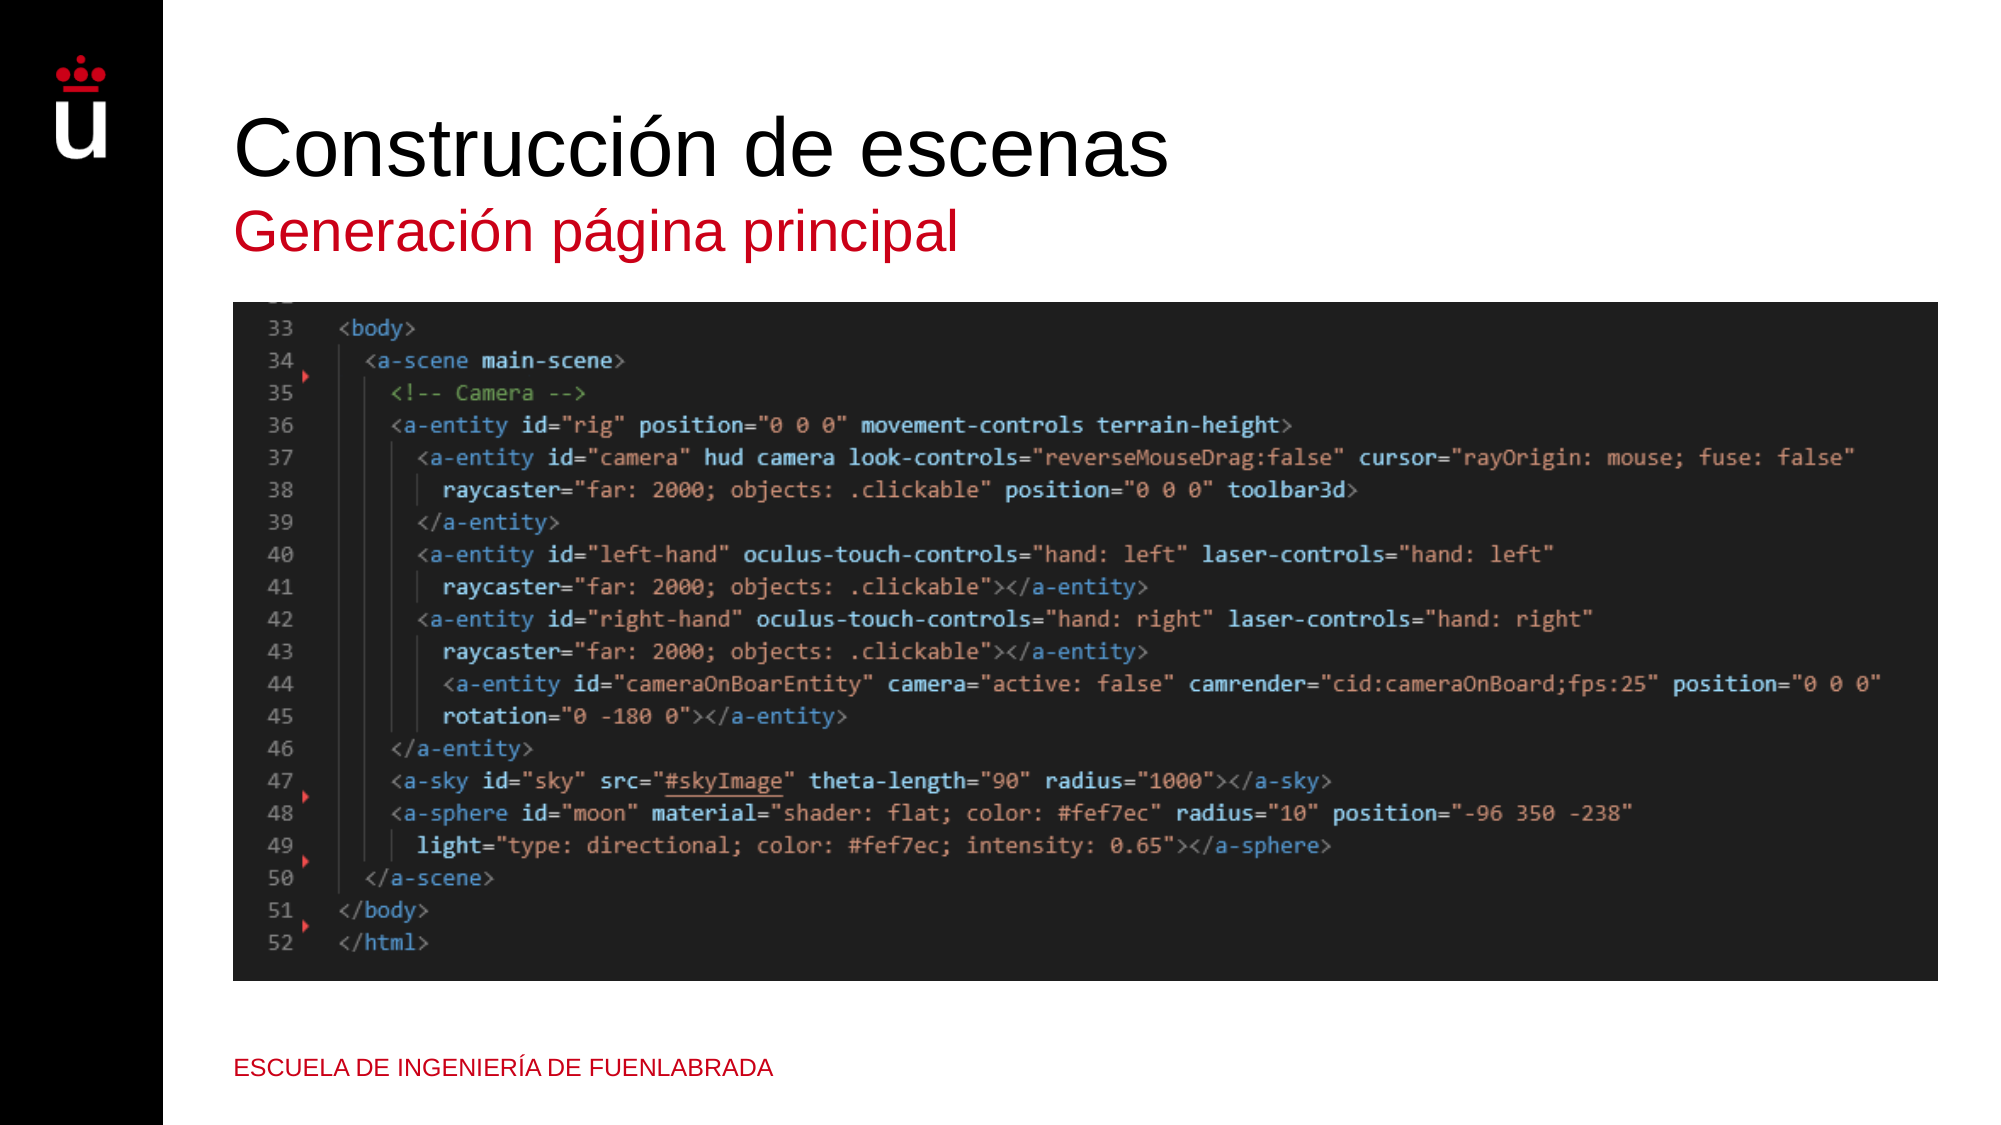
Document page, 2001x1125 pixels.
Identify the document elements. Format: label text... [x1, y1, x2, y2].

title Construcción de escenas [233, 91, 1412, 193]
subtitle Generación página principal [233, 193, 1453, 253]
list ESCUELA DE INGENIERÍA DE FUENLABRADA [233, 1051, 1140, 1082]
picture [233, 302, 1938, 981]
picture [55, 55, 117, 165]
